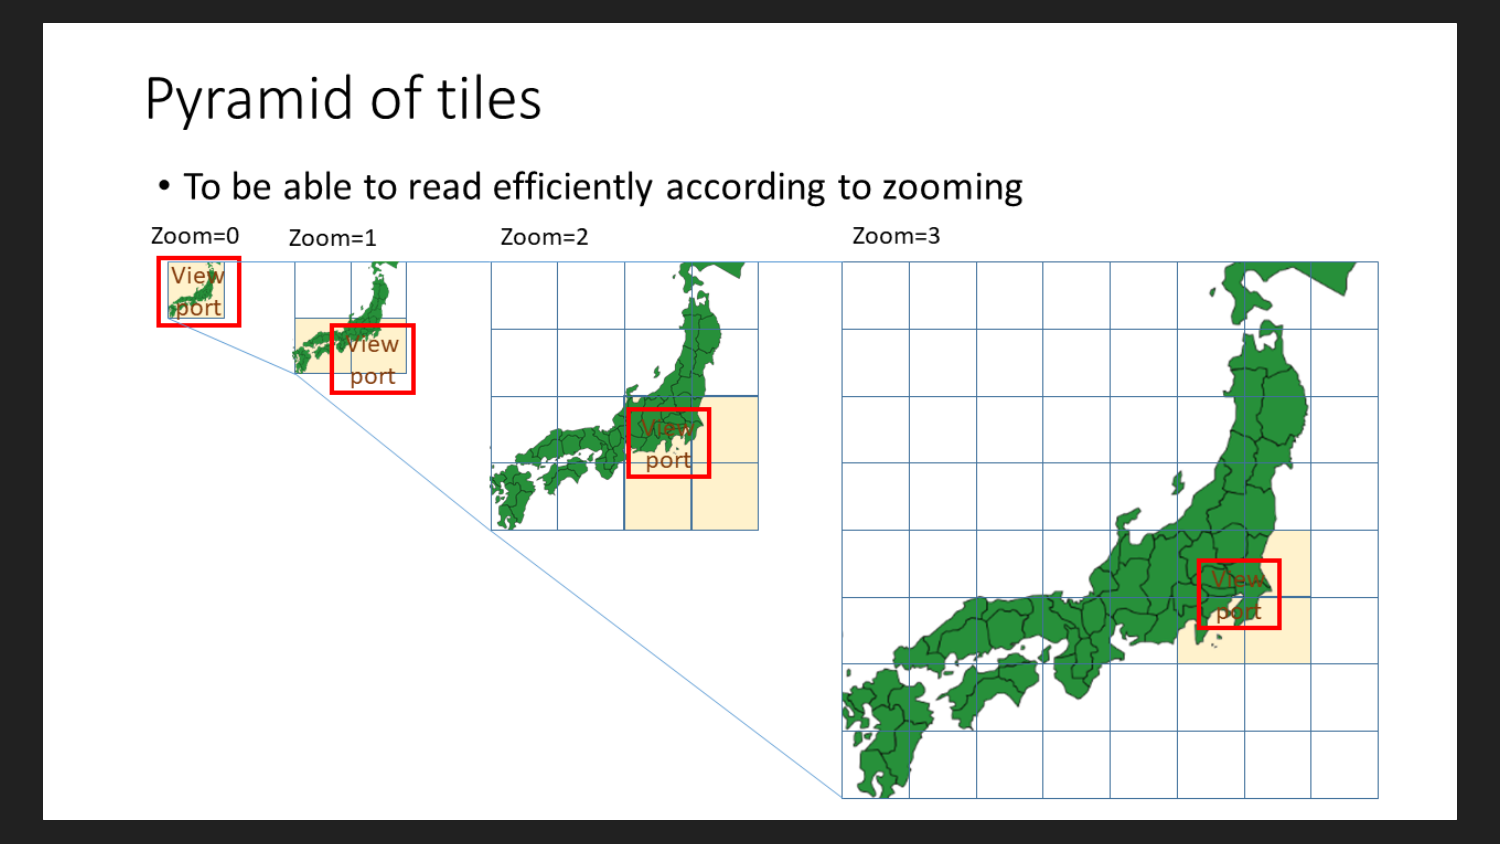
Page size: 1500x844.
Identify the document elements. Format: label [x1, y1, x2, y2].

picture [44, 24, 1456, 819]
